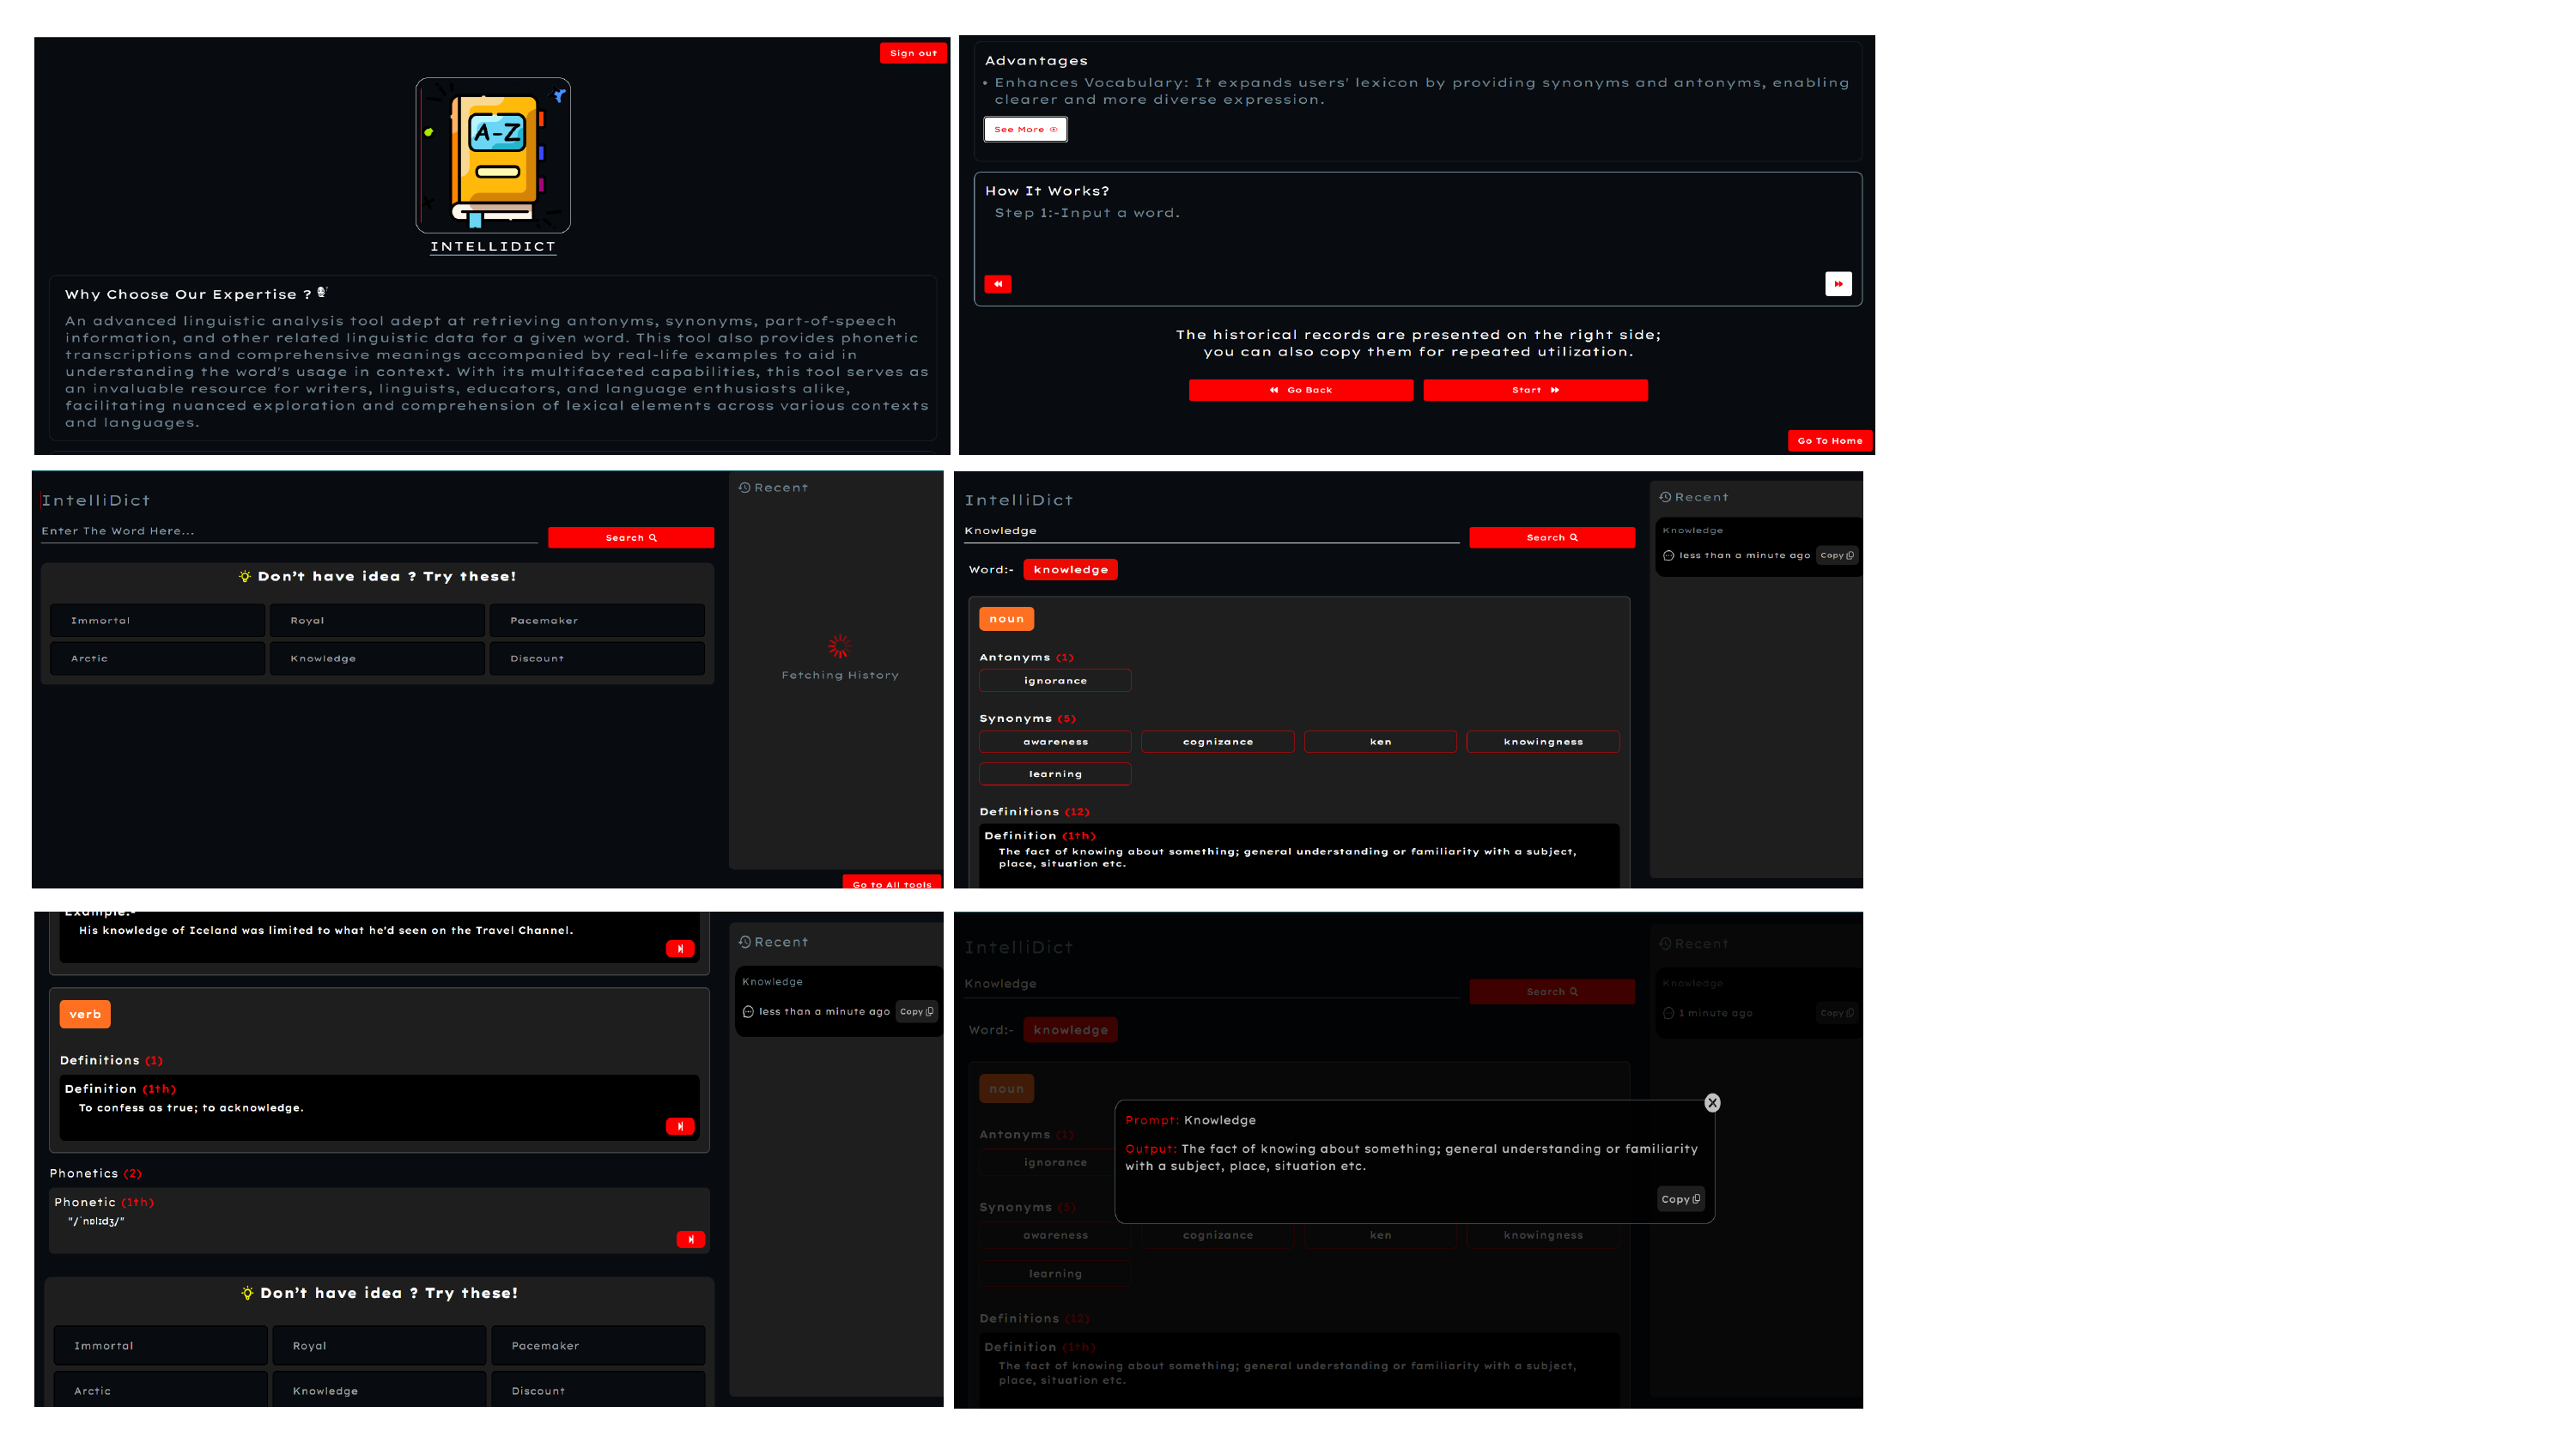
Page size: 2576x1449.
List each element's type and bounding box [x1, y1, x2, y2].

picture [954, 912, 1864, 1409]
picture [33, 911, 944, 1407]
picture [31, 470, 944, 888]
picture [959, 35, 1876, 456]
picture [33, 37, 951, 456]
picture [954, 471, 1863, 888]
